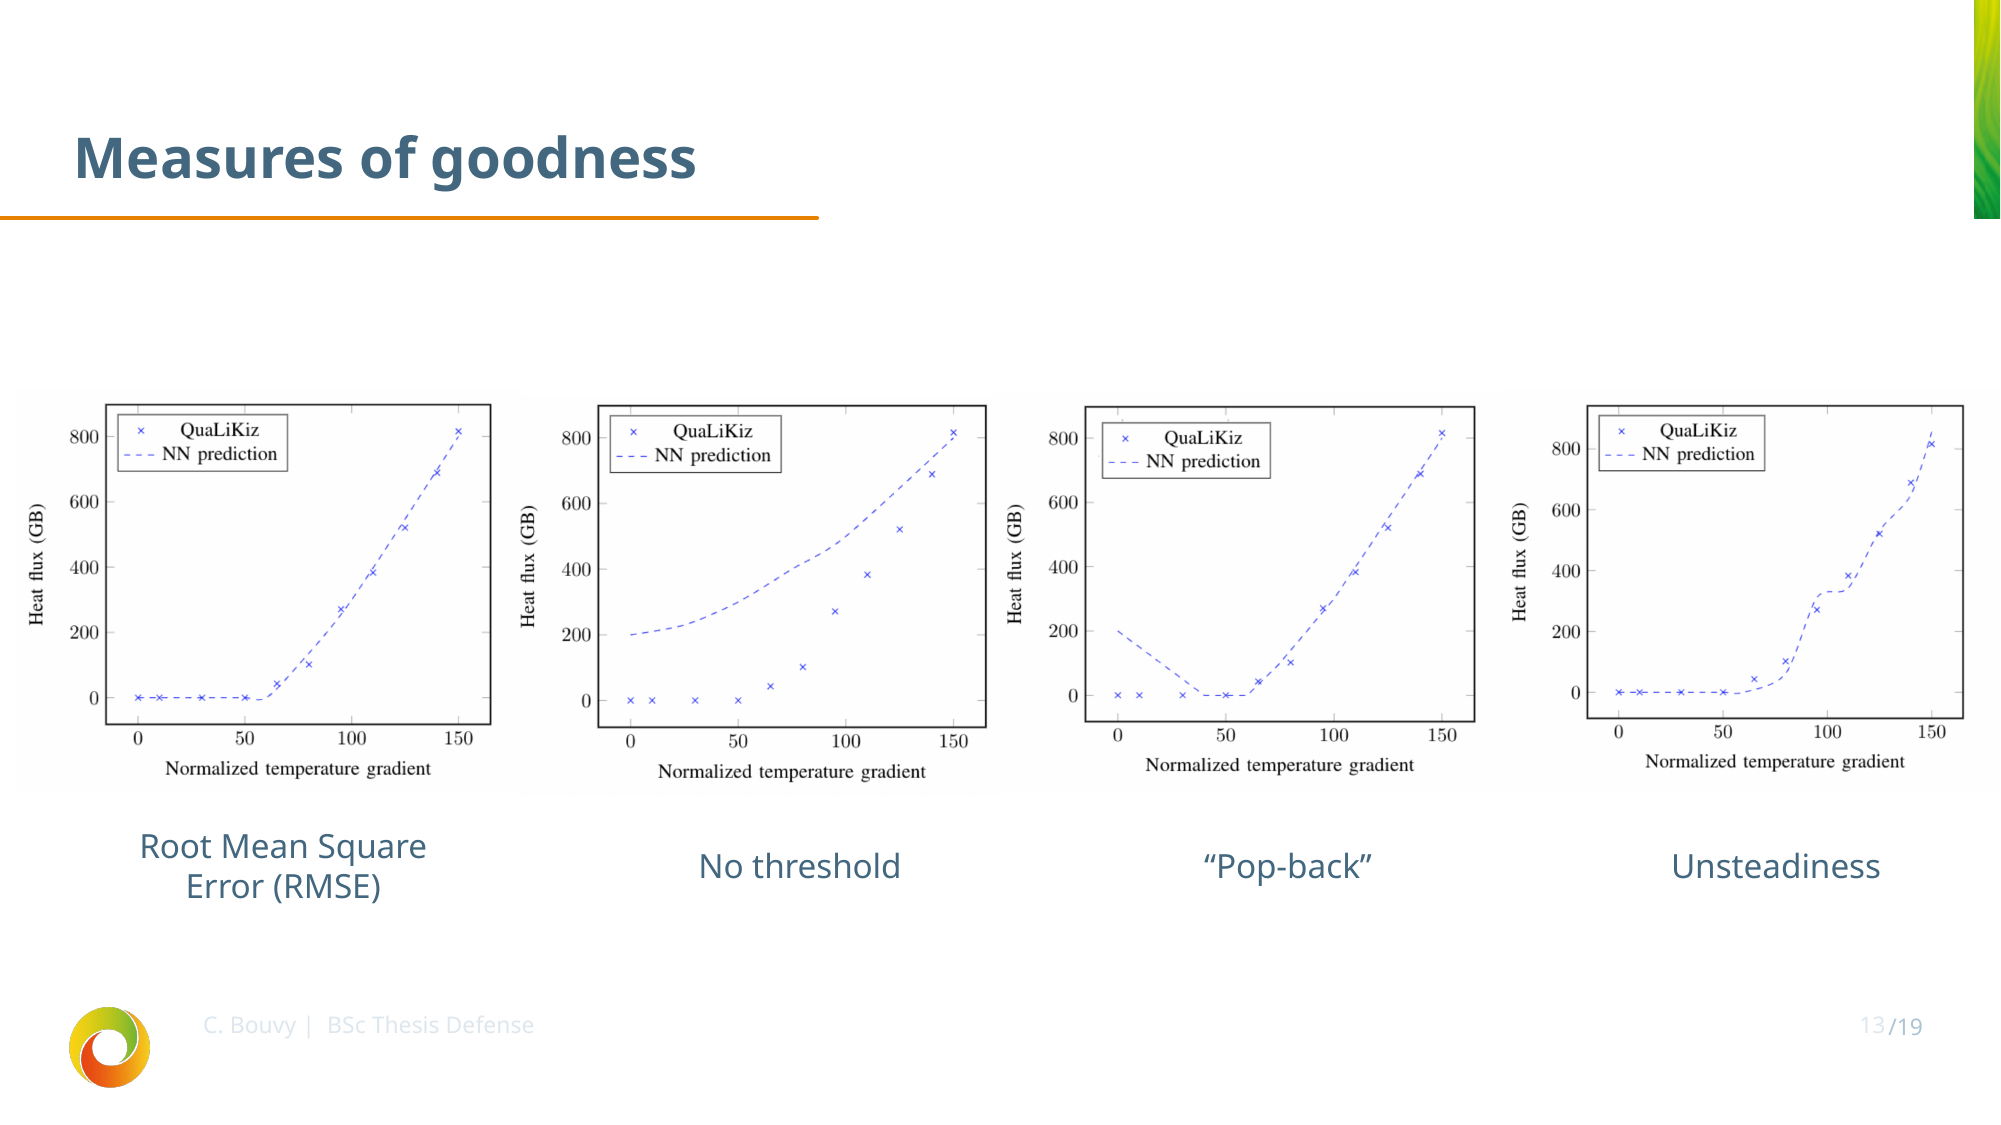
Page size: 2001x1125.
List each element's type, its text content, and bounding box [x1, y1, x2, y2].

picture [68, 1006, 151, 1088]
footer C. Bouvy | BSc Thesis Defense [188, 996, 970, 1057]
text_box “Pop-back” [1092, 837, 1485, 893]
text_box No threshold [604, 837, 997, 893]
title Measures of goodness [59, 12, 1855, 198]
picture [1974, 0, 2001, 219]
picture [16, 389, 1002, 797]
text_box Root Mean Square Error (RMSE) [87, 817, 480, 912]
text_box Unsteadiness [1580, 837, 1973, 893]
slide_number 13 [1771, 996, 1901, 1057]
picture [1501, 389, 2000, 791]
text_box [996, 391, 1502, 793]
